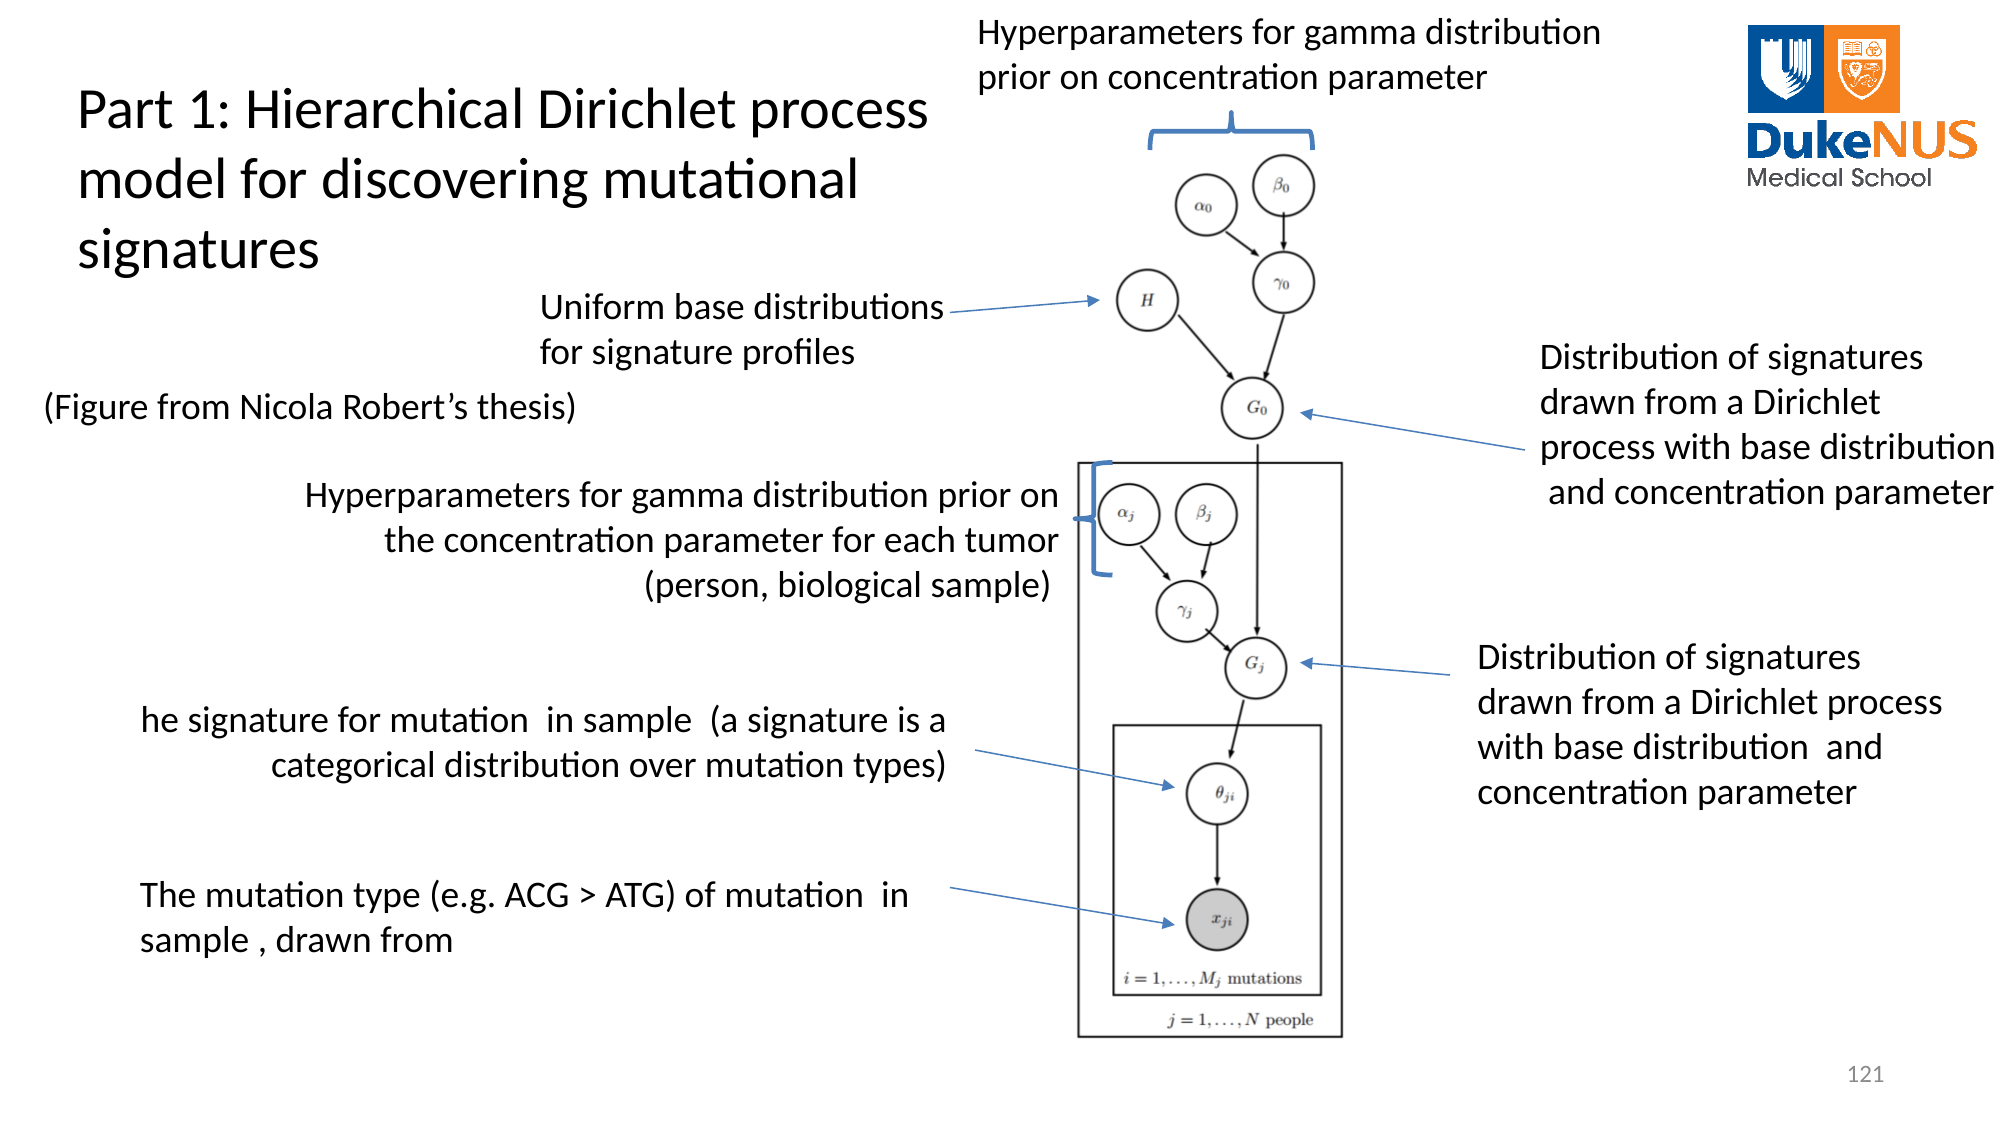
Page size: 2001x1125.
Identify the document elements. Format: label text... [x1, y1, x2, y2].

slide_number 121 [1433, 1042, 1900, 1103]
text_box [1299, 662, 1451, 676]
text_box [1299, 412, 1526, 451]
text_box [1149, 111, 1314, 148]
title Part 1: Hierarchical Dirichlet process model for discovering mutational signatures [62, 24, 950, 325]
picture [1024, 149, 1377, 1048]
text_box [949, 299, 1101, 313]
text_box Uniform base distributions for signature profiles [524, 274, 963, 380]
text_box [974, 749, 1176, 788]
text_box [949, 887, 1176, 926]
text_box (Figure from Nicola Robert’s thesis) [28, 374, 593, 435]
picture [1737, 12, 1978, 189]
